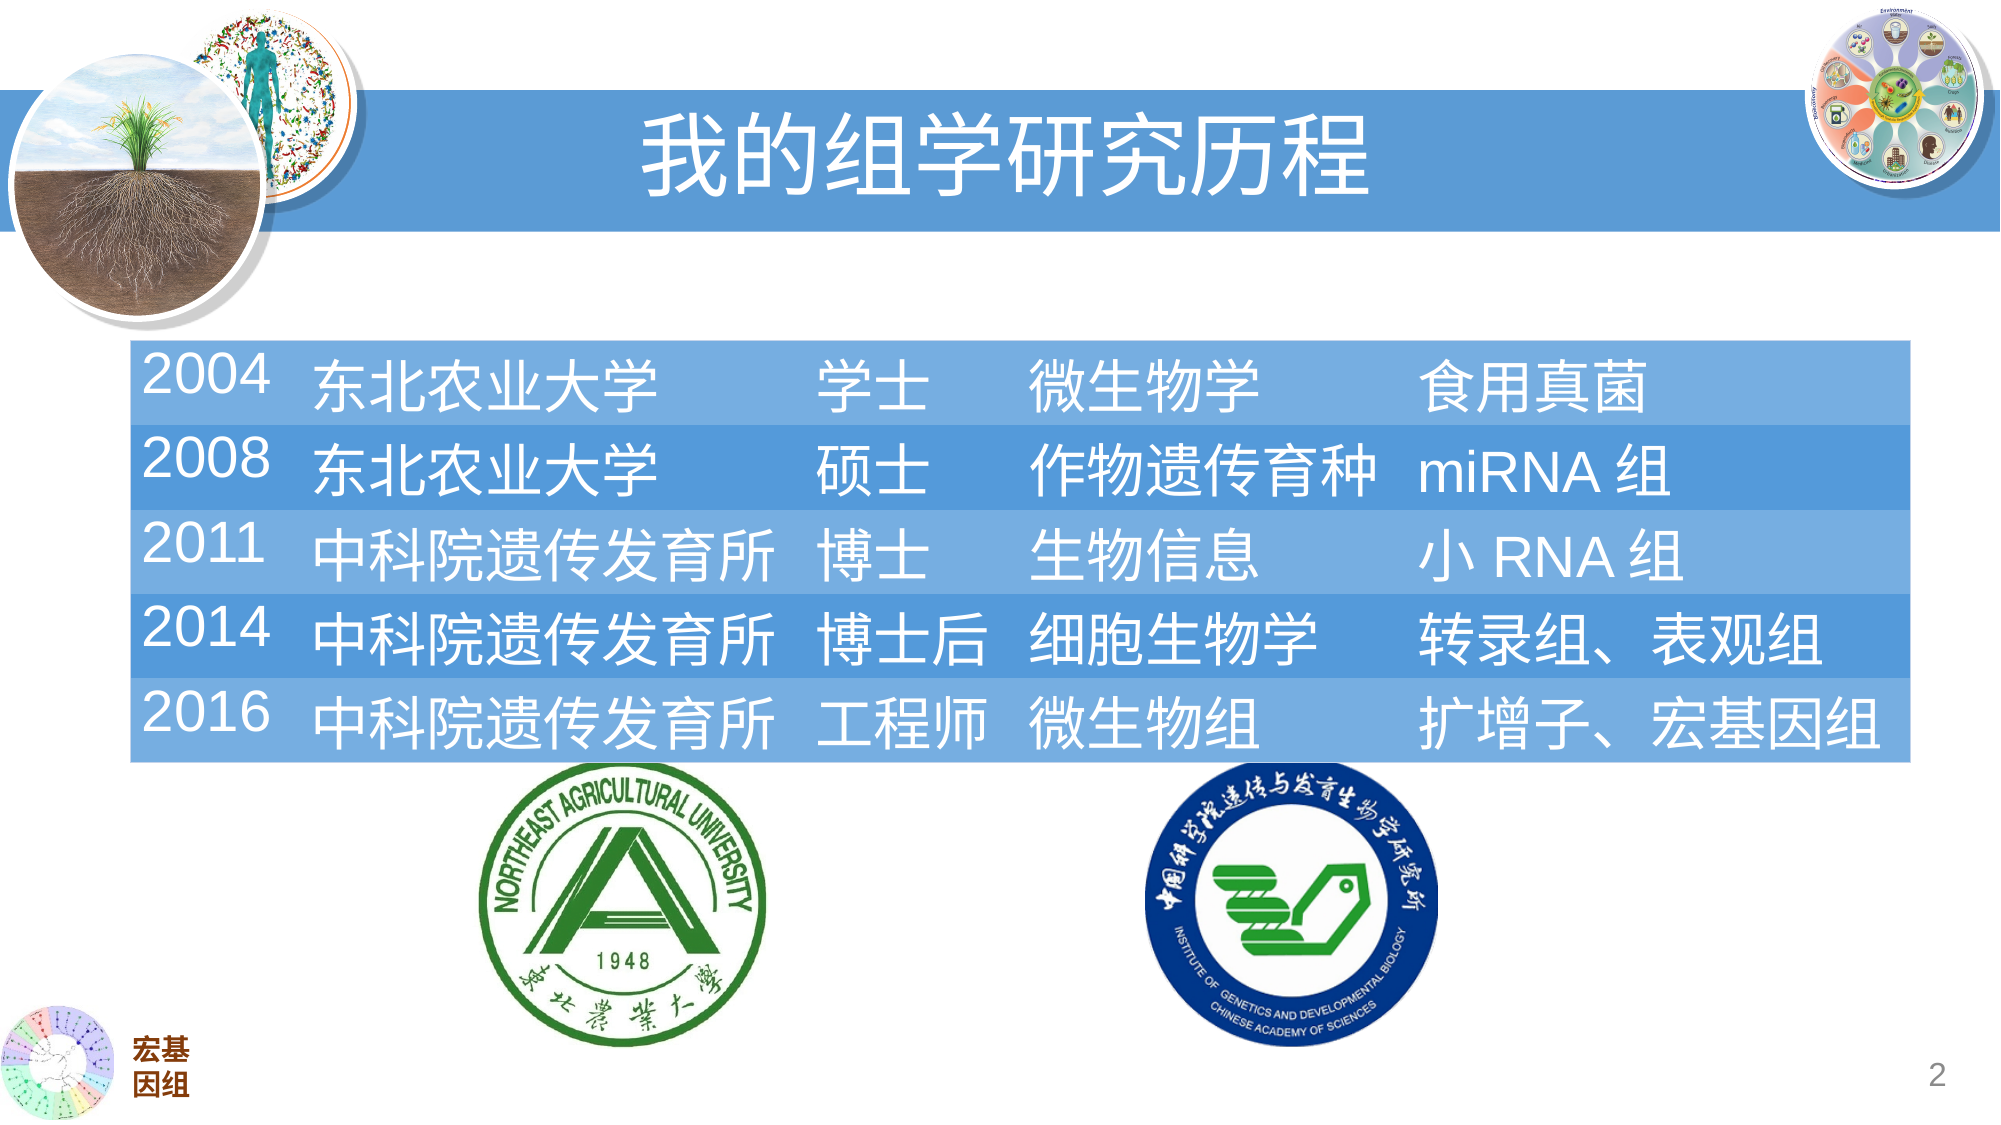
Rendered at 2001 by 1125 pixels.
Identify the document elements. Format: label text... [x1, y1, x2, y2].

table_header 东北农业大学 [299, 341, 804, 425]
picture [1145, 756, 1438, 1049]
table_cell 扩增子、宏基因组 [1406, 678, 1910, 762]
table_cell 细胞生物学 [1018, 594, 1406, 678]
picture [1813, 7, 1977, 183]
table_cell 2011 [131, 510, 299, 594]
table_header 学士 [804, 341, 1018, 425]
footer 2 [1894, 1042, 1981, 1103]
picture [0, 1005, 114, 1120]
title 我的组学研究历程 [143, 72, 1869, 248]
table_cell 东北农业大学 [299, 425, 804, 510]
picture [180, 8, 344, 72]
table_cell 生物信息 [1018, 510, 1406, 594]
table_cell 2016 [131, 678, 299, 762]
picture [15, 55, 244, 315]
table_cell 工程师 [804, 678, 1018, 762]
table_cell miRNA组 [1406, 425, 1910, 510]
table_cell 2008 [131, 425, 299, 510]
table_header 2004 [131, 341, 299, 425]
table_cell 作物遗传育种 [1018, 425, 1406, 510]
table_cell 博士 [804, 510, 1018, 594]
table_cell 中科院遗传发育所 [299, 594, 804, 678]
table_cell 小RNA组 [1406, 510, 1910, 594]
table_cell 转录组、表观组 [1406, 594, 1910, 678]
table_cell 微生物组 [1018, 678, 1406, 762]
table_cell 2014 [131, 594, 299, 678]
table_cell 中科院遗传发育所 [299, 510, 804, 594]
table_cell 硕士 [804, 425, 1018, 510]
table_cell 博士后 [804, 594, 1018, 678]
table_header 食用真菌 [1406, 341, 1910, 425]
picture [461, 756, 769, 1049]
table_header 微生物学 [1018, 341, 1406, 425]
table_cell 中科院遗传发育所 [299, 678, 804, 762]
